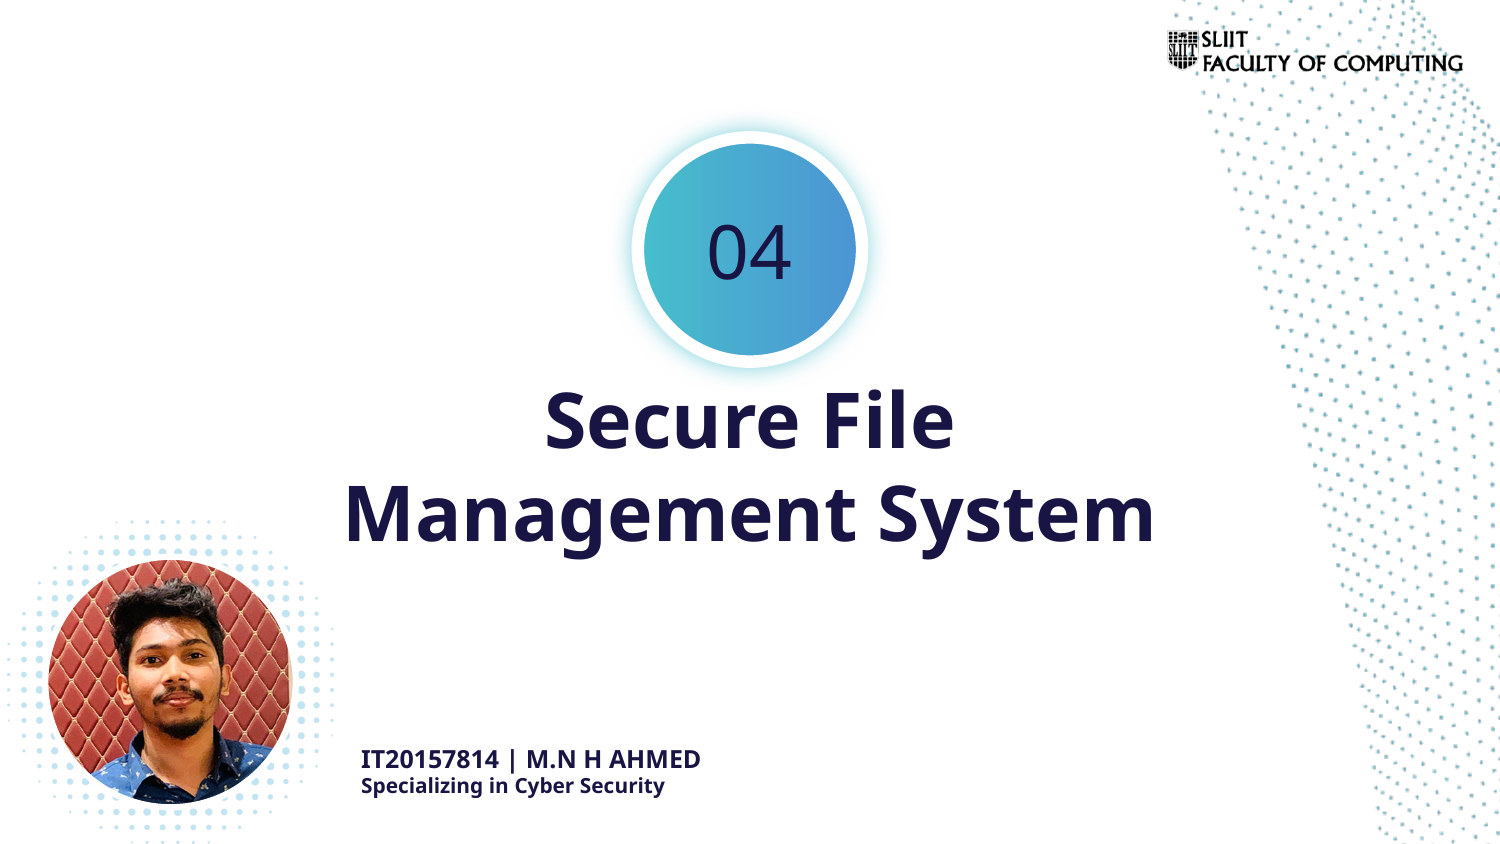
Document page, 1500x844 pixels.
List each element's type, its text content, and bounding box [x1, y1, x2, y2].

picture [7, 520, 334, 844]
picture [703, 0, 1500, 844]
text_box 04 [637, 150, 698, 349]
text_box IT20157814 | M.N H AHMED Specializing in Cyber Security [346, 728, 839, 813]
title Secure File Management System [279, 318, 698, 610]
